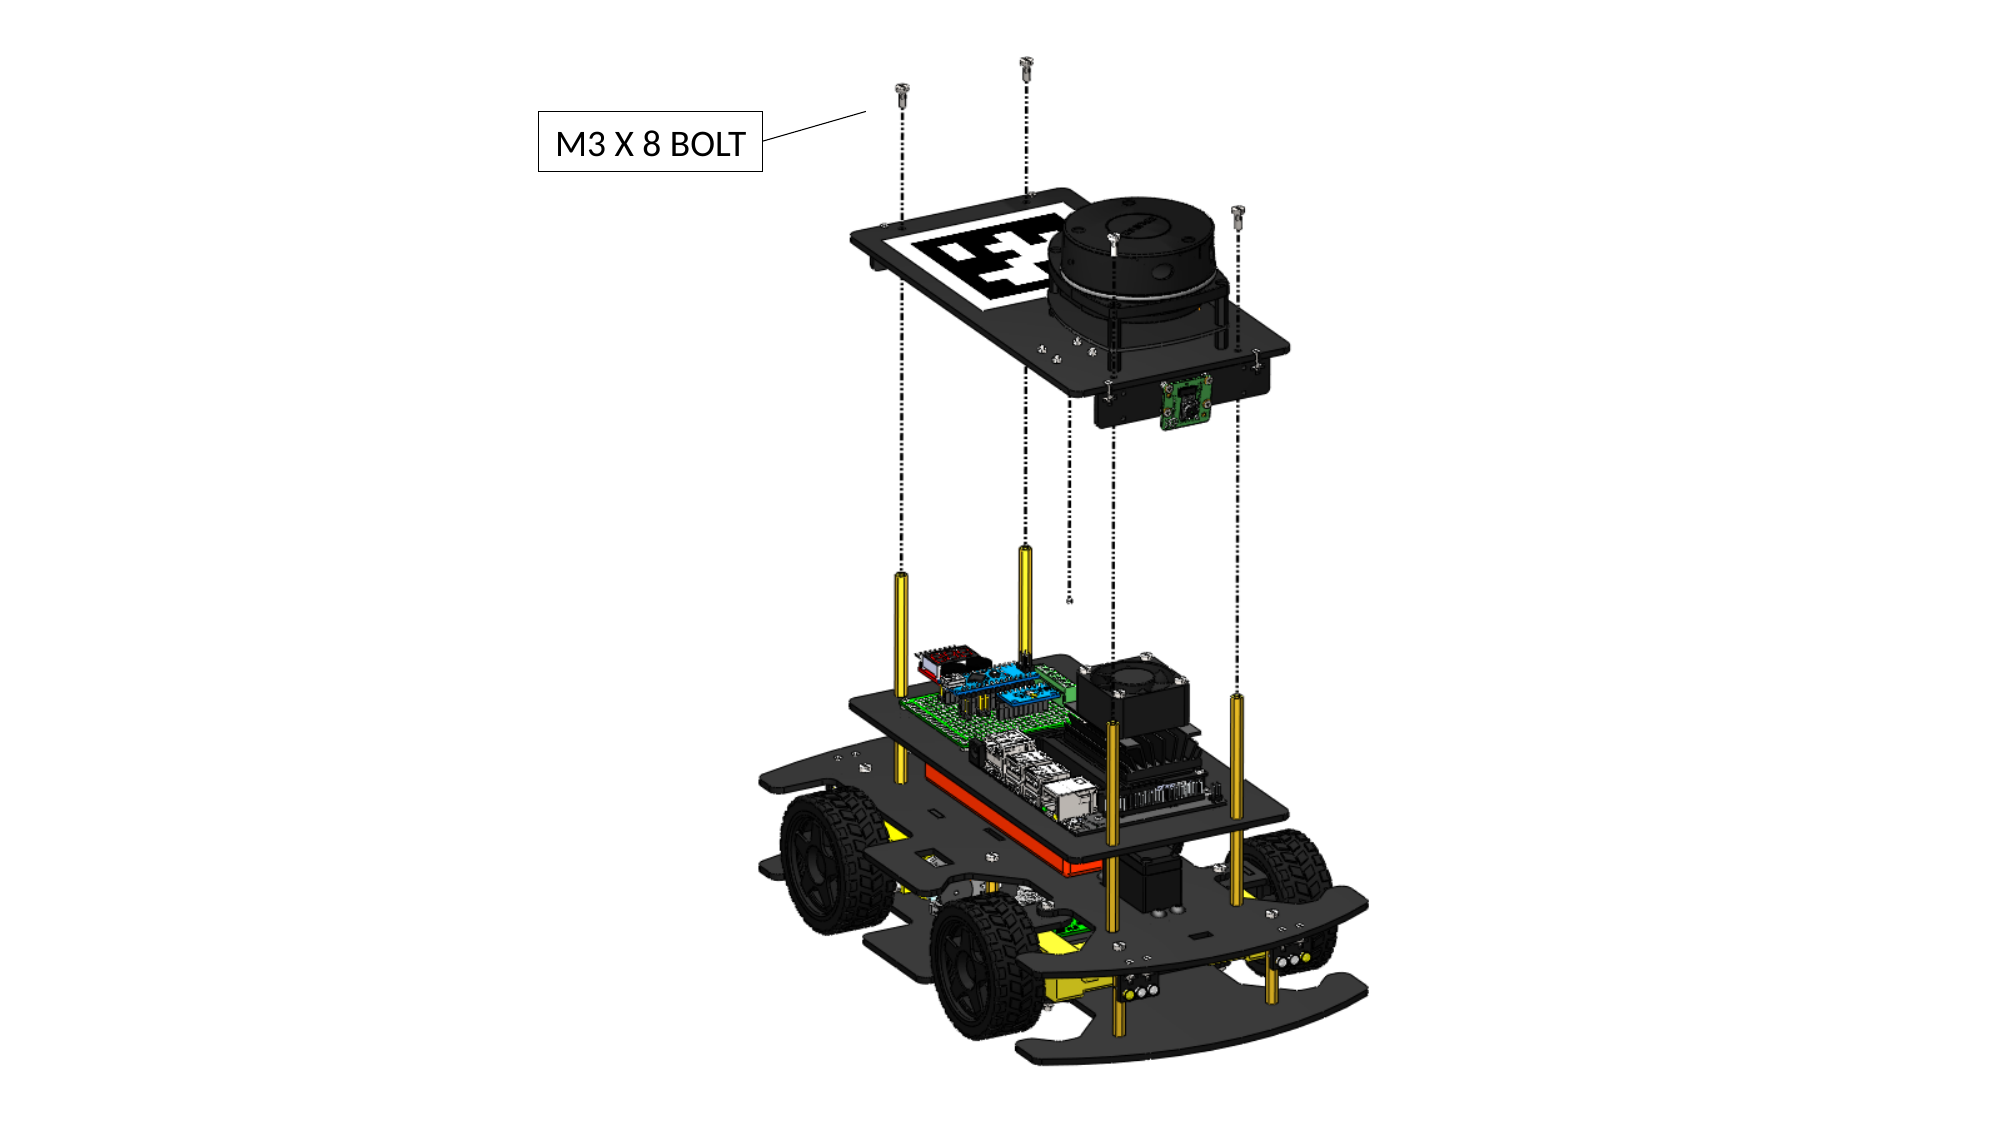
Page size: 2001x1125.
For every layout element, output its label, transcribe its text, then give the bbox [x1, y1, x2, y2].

text_box M3 X 8 BOLT [538, 111, 676, 172]
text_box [762, 111, 866, 142]
picture [676, 35, 1424, 1090]
